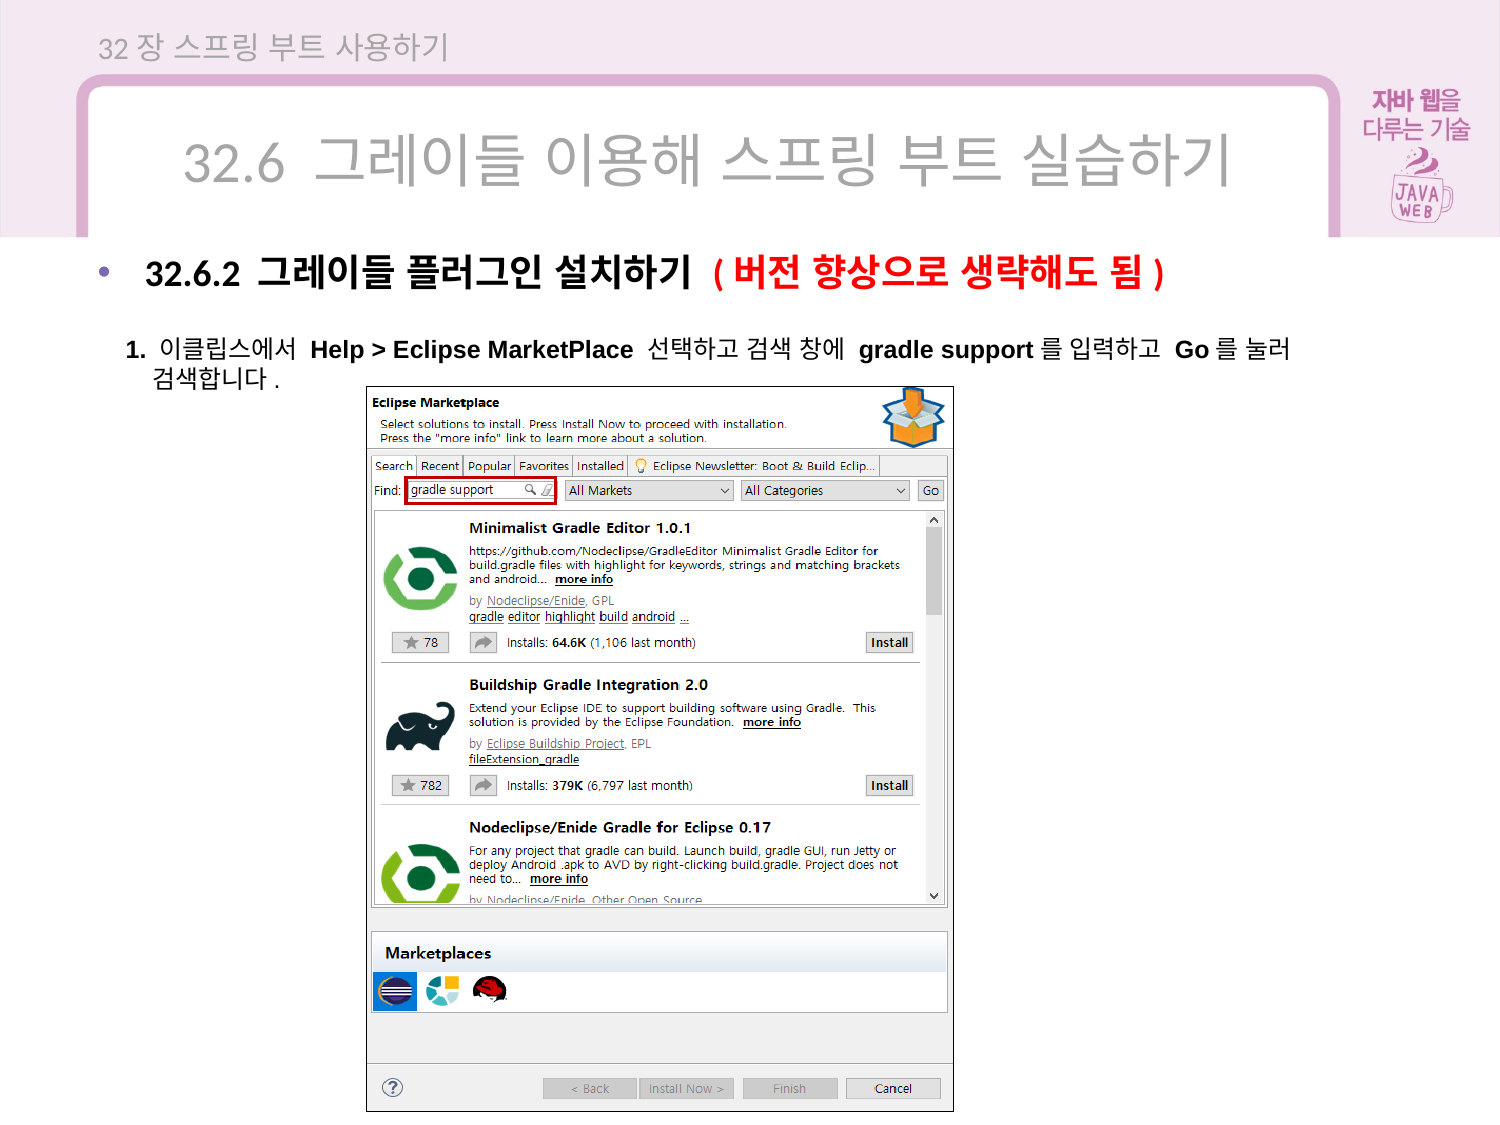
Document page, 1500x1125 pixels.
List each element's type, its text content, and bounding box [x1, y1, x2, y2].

text_box 1. 이클립스에서 Help > Eclipse MarketPlace 선택하고 검색 창에 gradle support를 입력하고 Go를 눌러 검색합니다. [110, 326, 1372, 401]
text_box 32.6 그레이들 이용해 스프링 부트 실습하기 [96, 117, 1321, 202]
text_box 32.6.2 그레이들 플러그인 설치하기 (버전 향상으로 생략해도 됨) [82, 218, 1402, 302]
text_box 32장 스프링 부트 사용하기 [82, 0, 1133, 74]
picture [0, 0, 1500, 1125]
